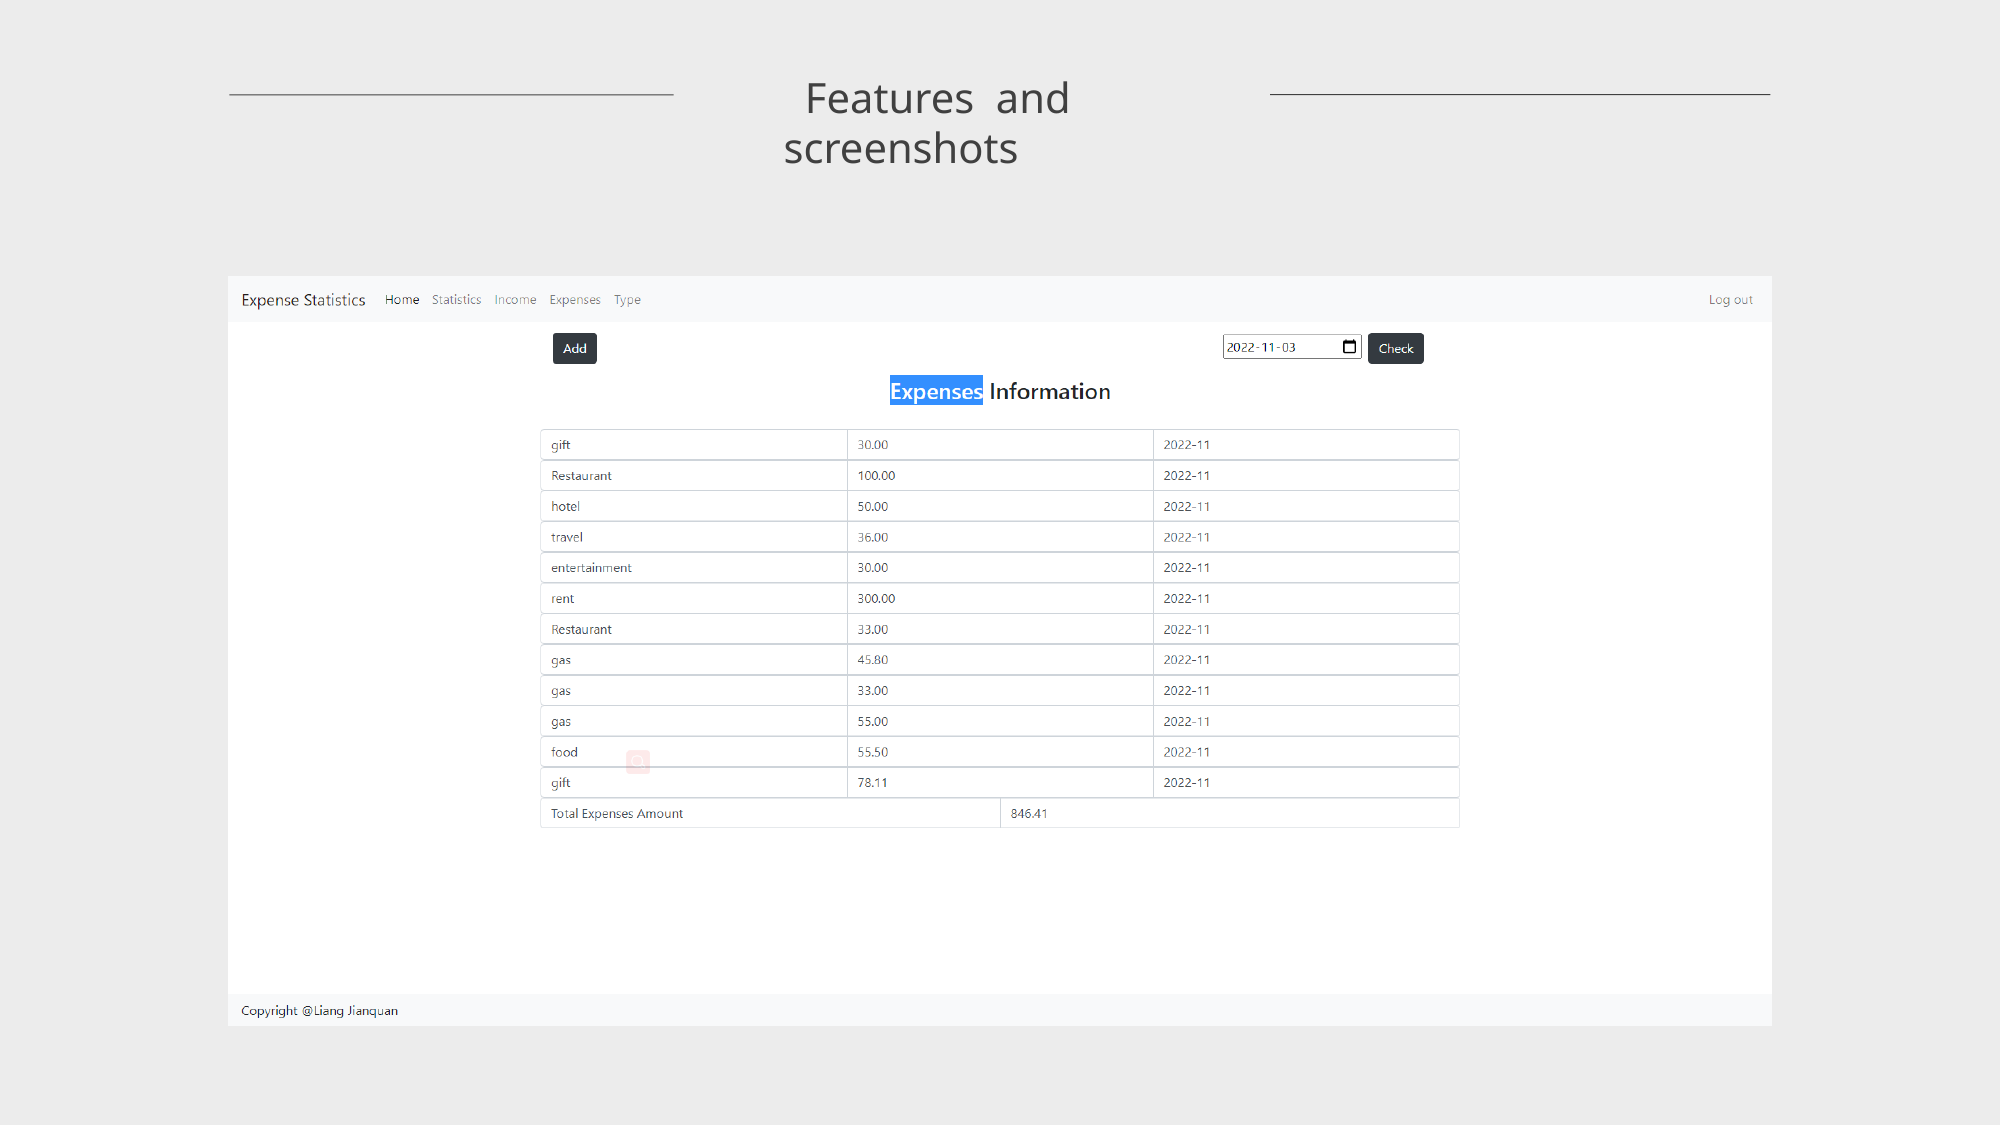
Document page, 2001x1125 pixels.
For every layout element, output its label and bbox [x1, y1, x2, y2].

text_box [229, 64, 1771, 216]
picture [228, 276, 1772, 1026]
